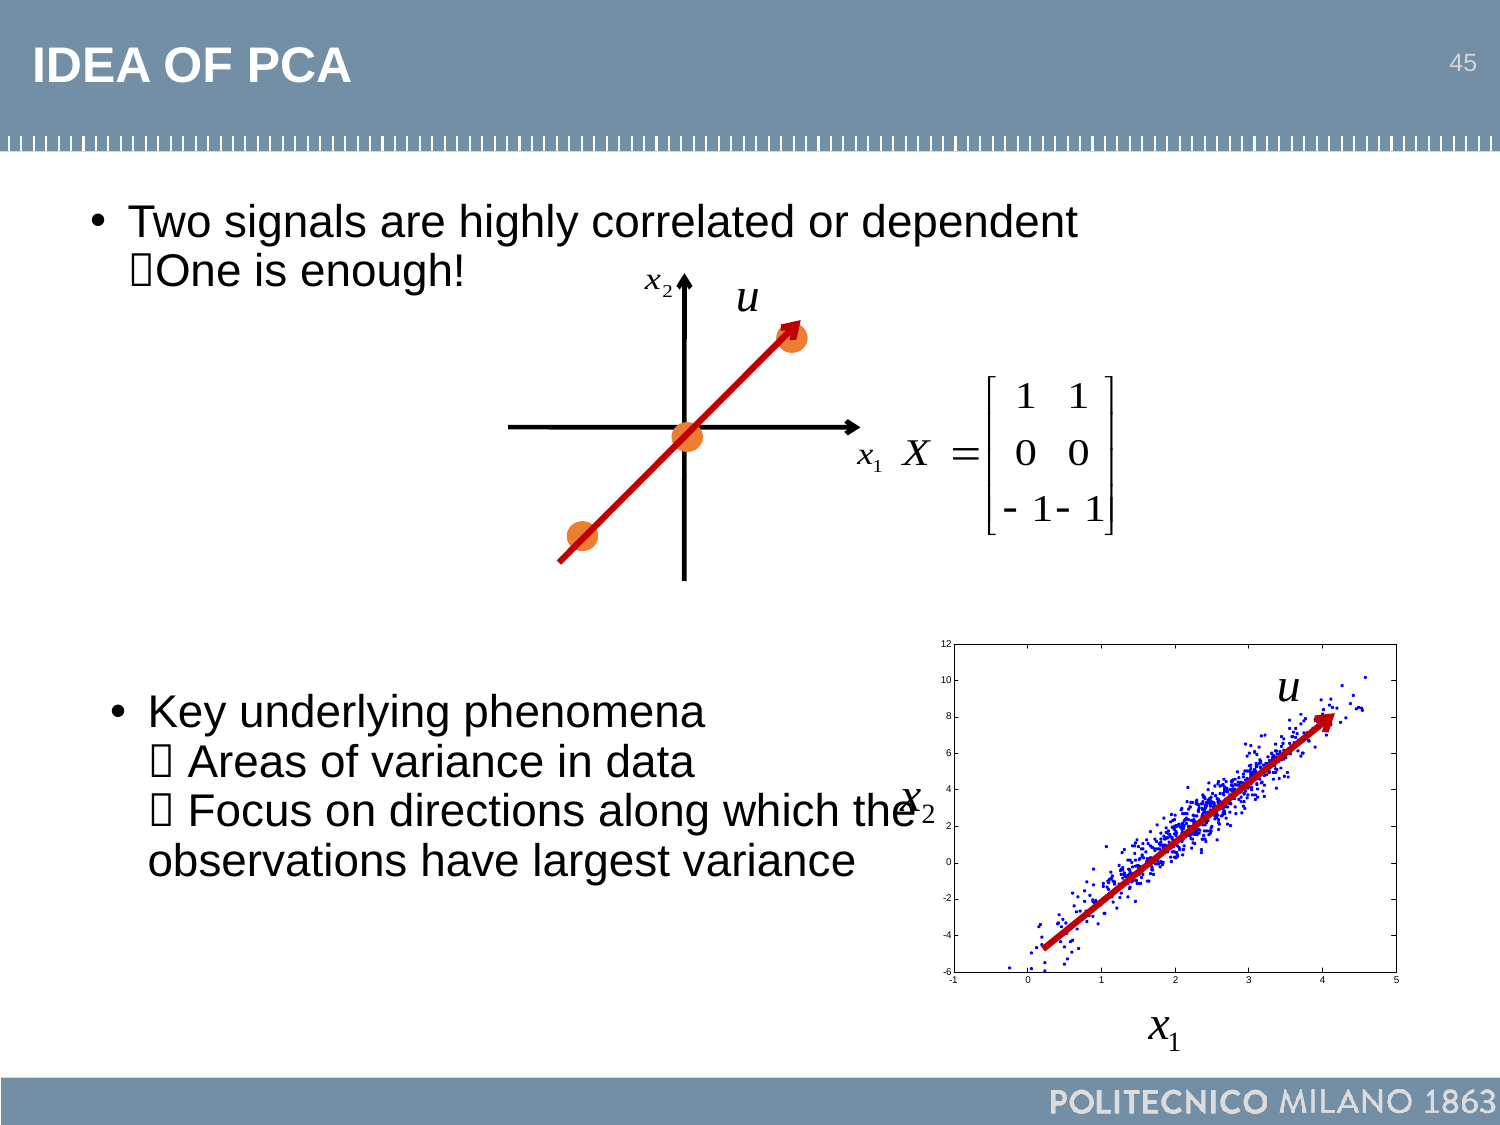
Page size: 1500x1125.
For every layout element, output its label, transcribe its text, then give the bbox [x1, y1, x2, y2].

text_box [875, 634, 1405, 1059]
slide_number 45 [1428, 32, 1493, 92]
list Two signals are highly correlated or dependent One is enough! [75, 174, 1425, 320]
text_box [508, 258, 1129, 582]
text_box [1271, 669, 1311, 714]
title IDEA OF PCA [17, 7, 1311, 126]
text_box Key underlying phenomena  Areas of variance in data  Focus on directions along which the observations have largest variance [94, 635, 875, 1010]
